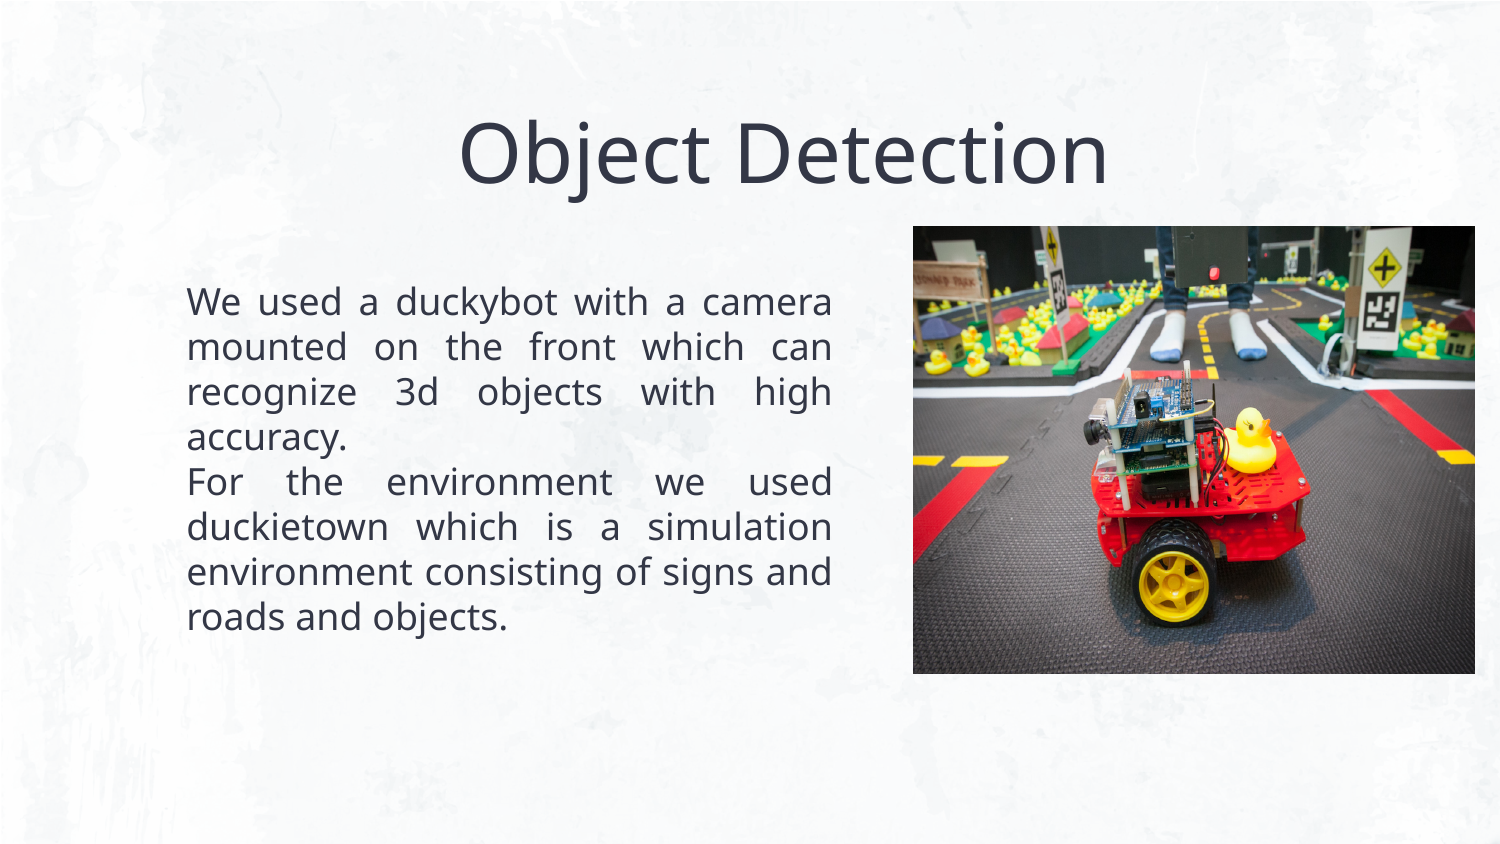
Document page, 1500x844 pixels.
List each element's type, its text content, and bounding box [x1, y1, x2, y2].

text_box We used a duckybot with a camera mounted on the front which can recognize 3d objects with high accuracy. For the environment we used duckietown which is a simulation environment consisting of signs and roads and objects. [171, 262, 849, 653]
text_box Object Detection [162, 85, 1407, 216]
picture [2, 2, 1500, 844]
